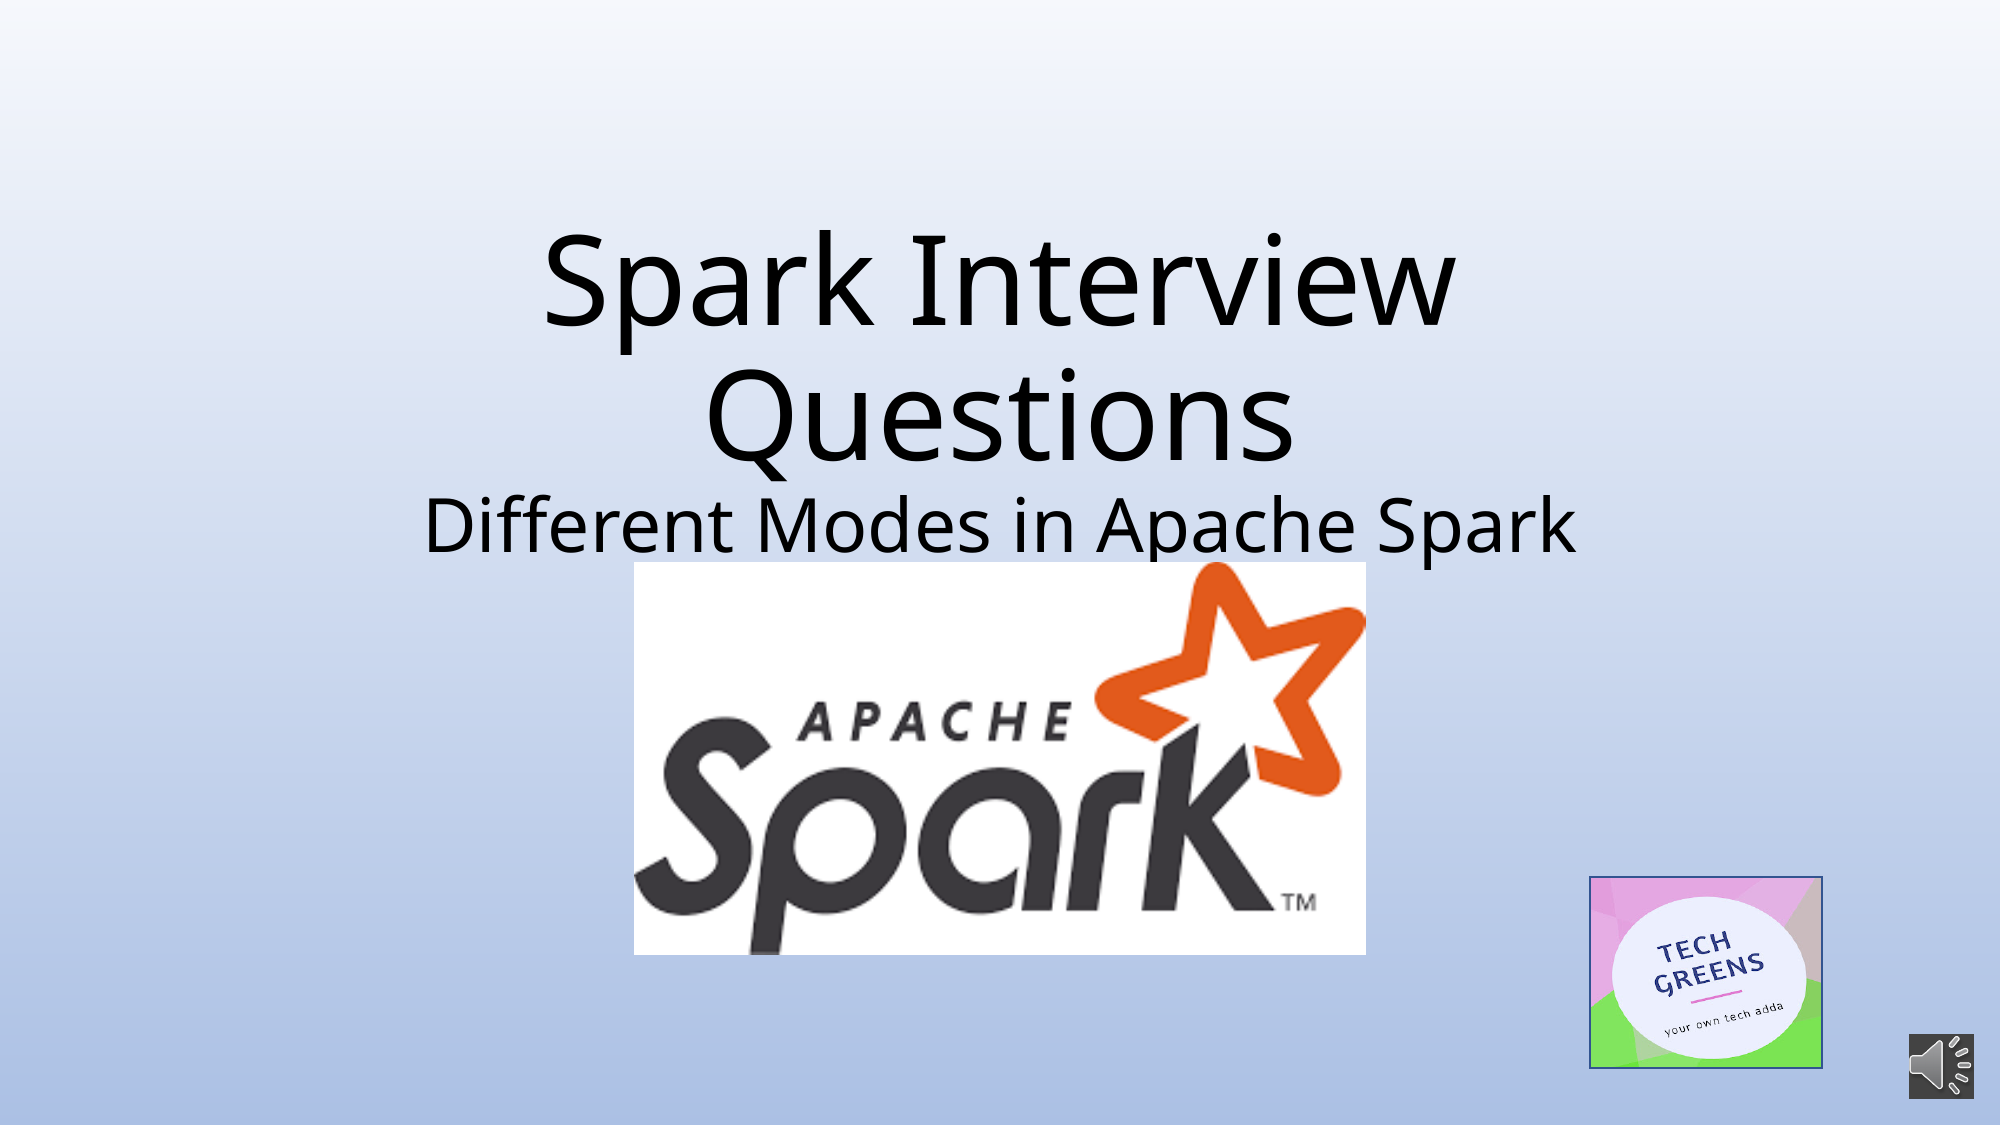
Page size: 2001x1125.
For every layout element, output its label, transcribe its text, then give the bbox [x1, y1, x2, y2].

picture [1908, 1033, 1975, 1100]
title Spark Interview Questions Different Modes in Apache Spark [249, 184, 1750, 576]
picture [1591, 878, 1821, 1067]
picture [634, 562, 1366, 955]
